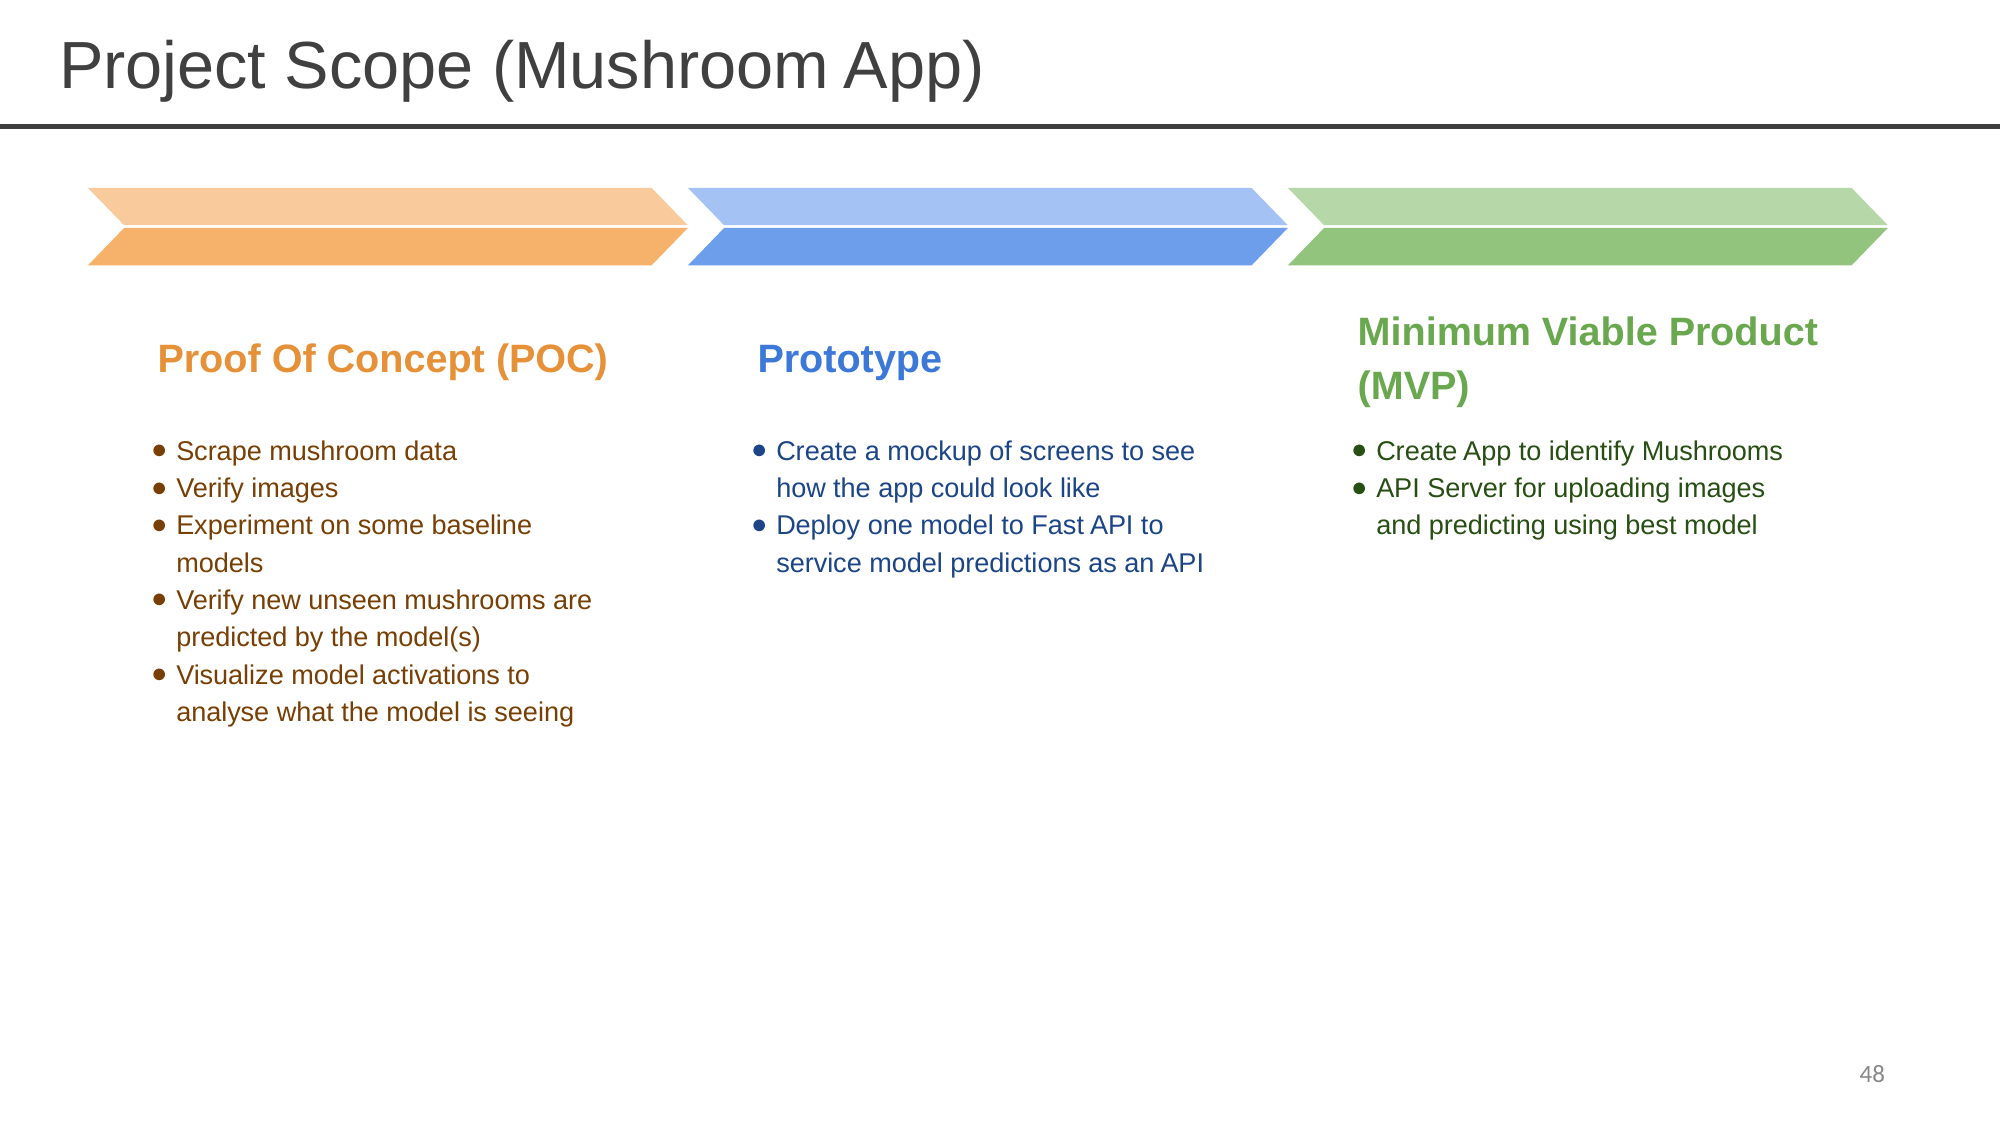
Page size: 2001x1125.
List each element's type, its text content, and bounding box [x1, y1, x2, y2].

slide_number 48 [1433, 1042, 1900, 1103]
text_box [1287, 187, 1889, 1027]
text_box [87, 187, 686, 1027]
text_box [687, 187, 1286, 1027]
title Project Scope (Mushroom App) [44, 14, 1813, 127]
